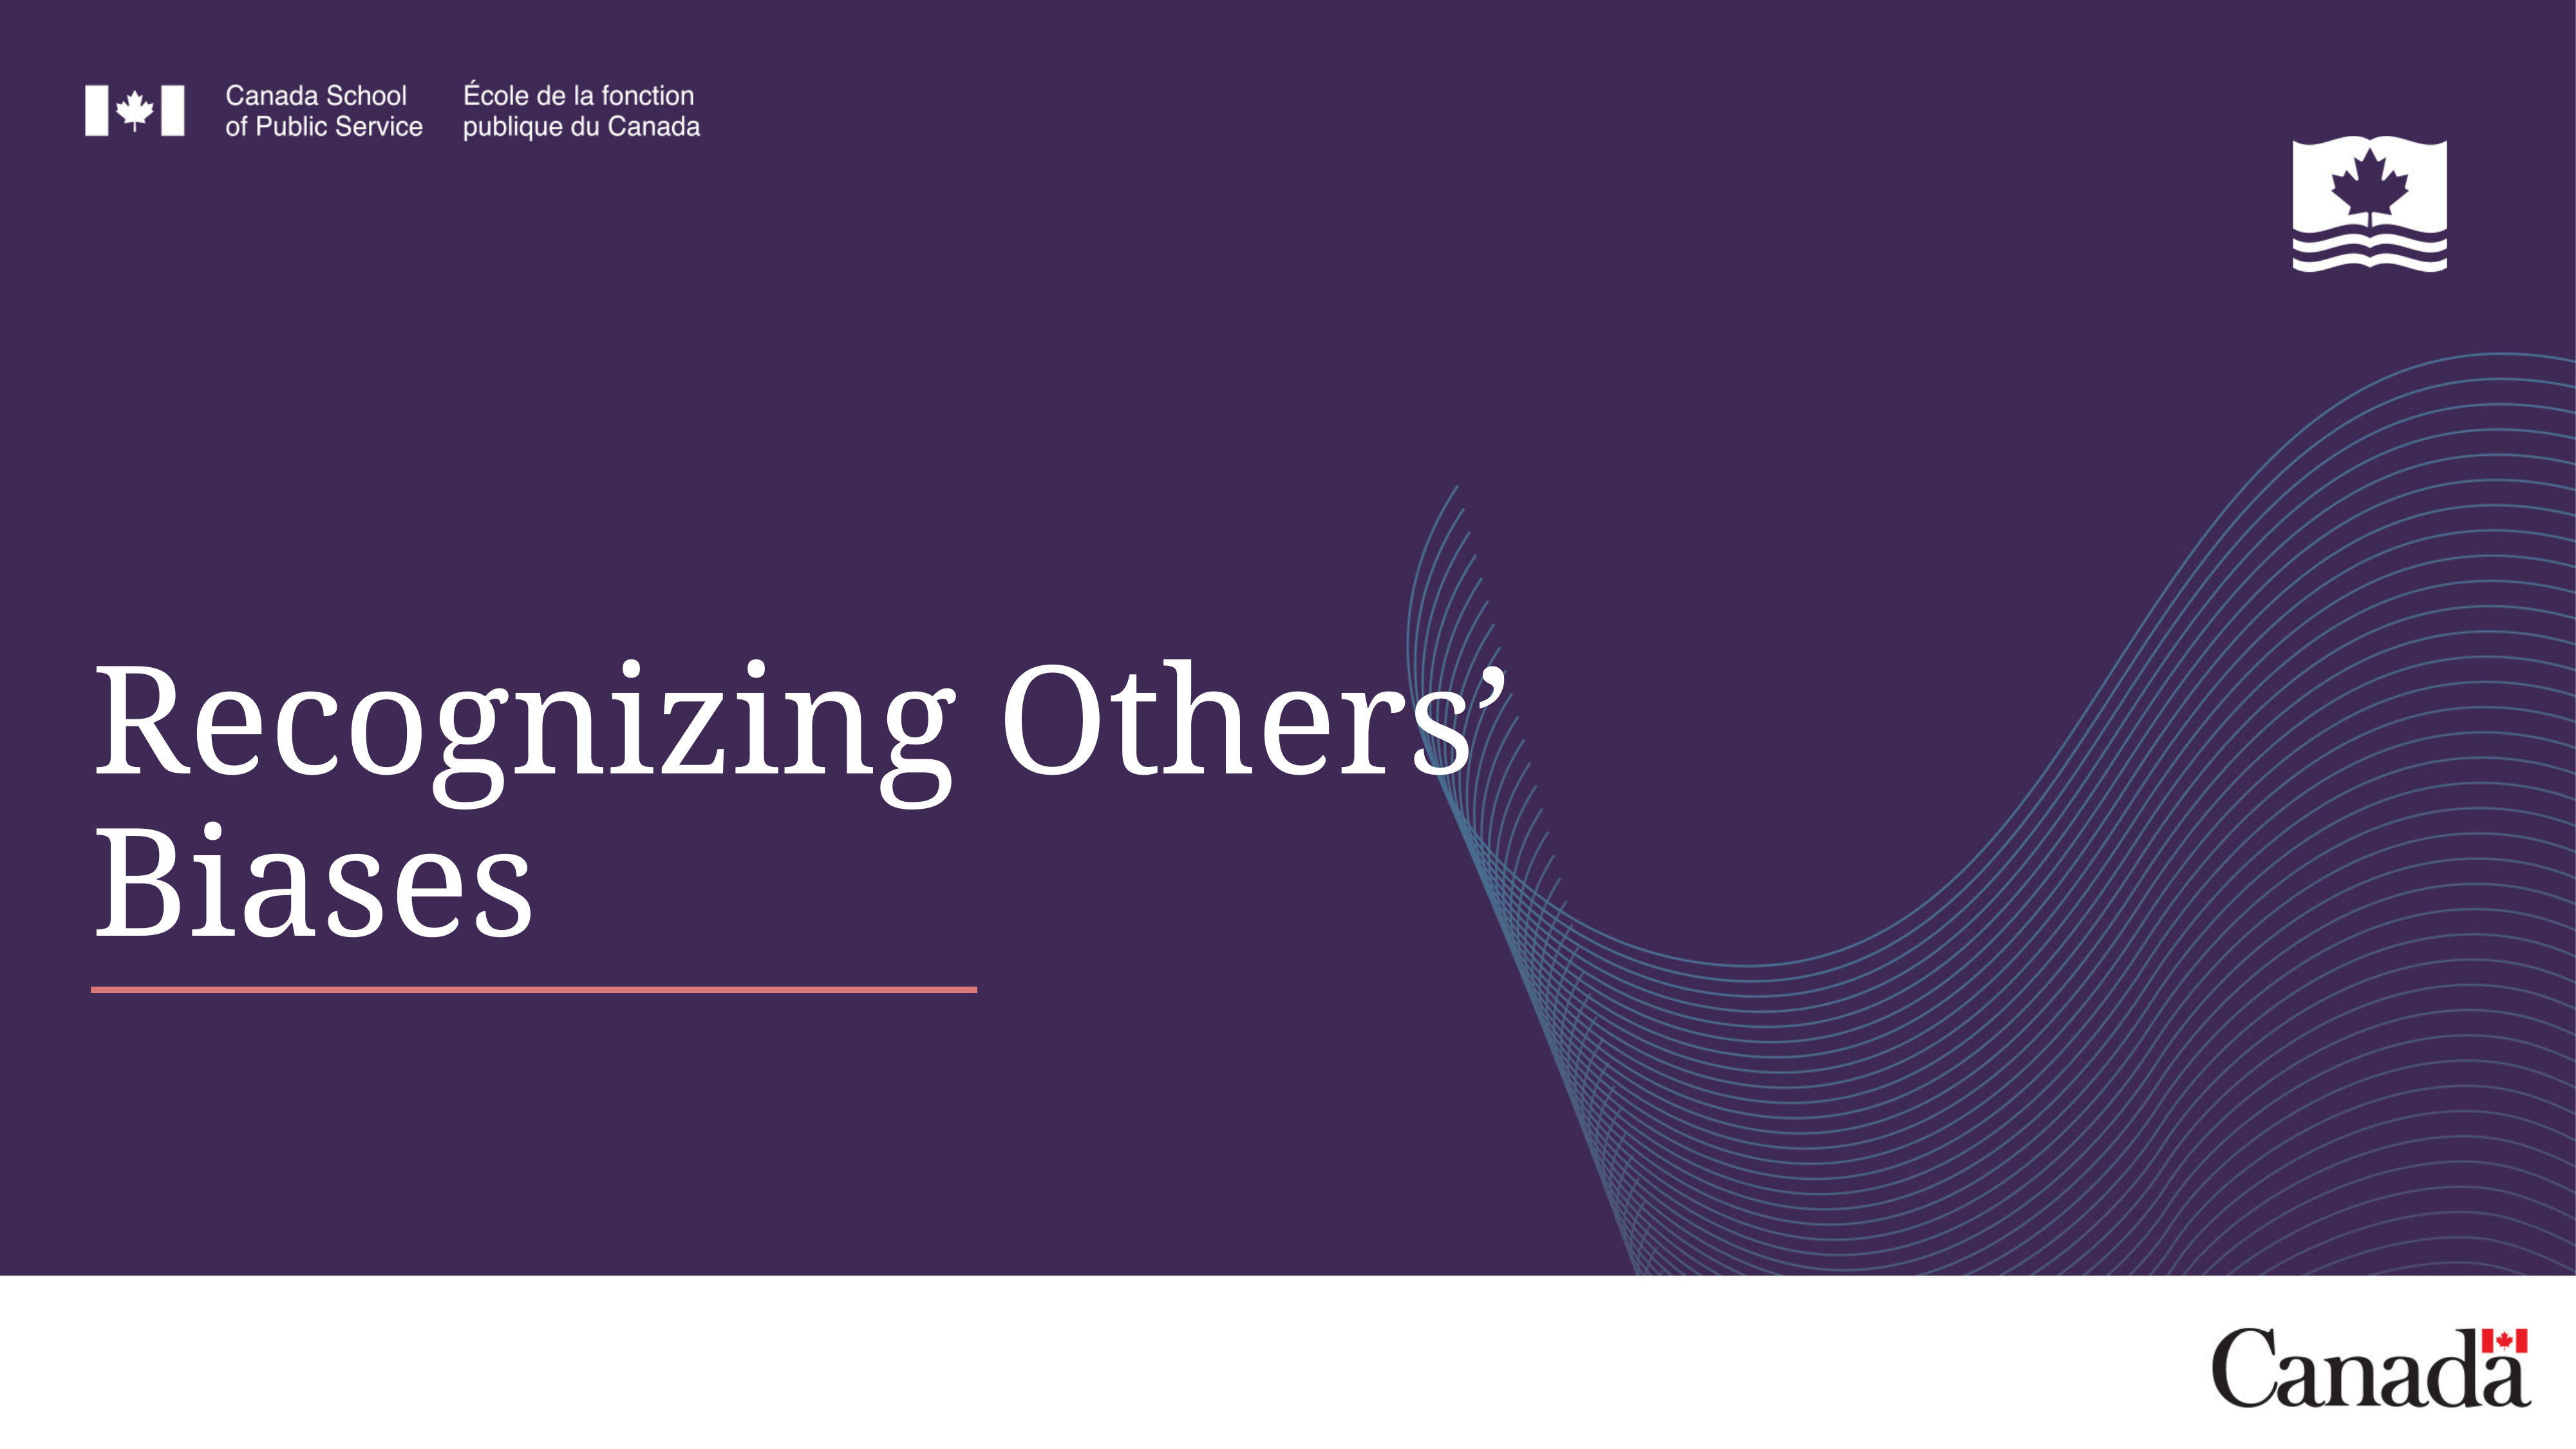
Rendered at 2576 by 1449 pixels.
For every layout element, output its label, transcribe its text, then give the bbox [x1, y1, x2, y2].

picture [0, 0, 2576, 1449]
title Recognizing Others’ Biases [91, 205, 1539, 969]
